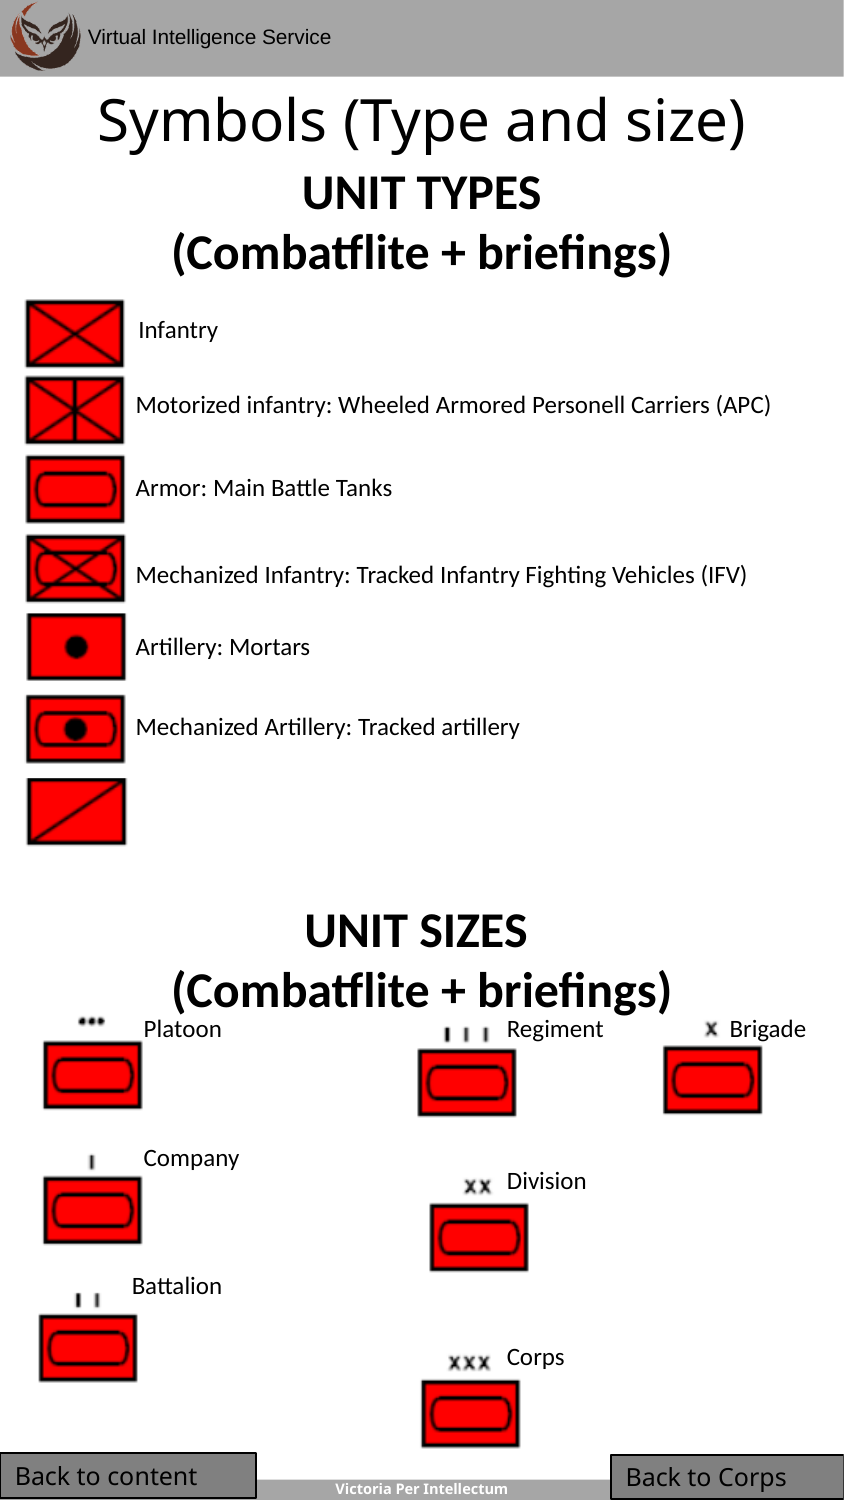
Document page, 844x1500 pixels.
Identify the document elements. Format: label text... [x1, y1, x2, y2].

picture [363, 992, 584, 1298]
text_box Corps [555, 1332, 633, 1378]
text_box Infantry [151, 305, 265, 351]
picture [632, 992, 787, 1150]
picture [0, 992, 193, 1423]
picture [0, 0, 88, 76]
text_box UNIT SIZES (Combatflite + briefings) [0, 890, 844, 1026]
text_box Artillery: Mortars [146, 623, 844, 669]
text_box Armor: Main Battle Tanks [151, 463, 844, 509]
text_box Division [563, 1157, 633, 1202]
text_box Brigade [790, 1026, 844, 1050]
text_box UNIT TYPES (Combatflite + briefings) [0, 152, 844, 288]
title Symbols (Type and size) [0, 76, 844, 152]
text_box Motorized infantry: Wheeled Armored Personell Carriers (APC) [147, 381, 844, 427]
text_box Mechanized Infantry: Tracked Infantry Fighting Vehicles (IFV) [150, 550, 844, 596]
text_box Mechanized Artillery: Tracked artillery [149, 703, 844, 748]
text_box Regiment [589, 1026, 627, 1050]
picture [0, 287, 148, 856]
picture [374, 1332, 555, 1477]
text_box Company [191, 1133, 270, 1179]
text_box Platoon [196, 1026, 270, 1050]
text_box Back to Corps [610, 1454, 844, 1500]
text_box Back to content [0, 1453, 257, 1498]
text_box Battalion [176, 1262, 258, 1308]
